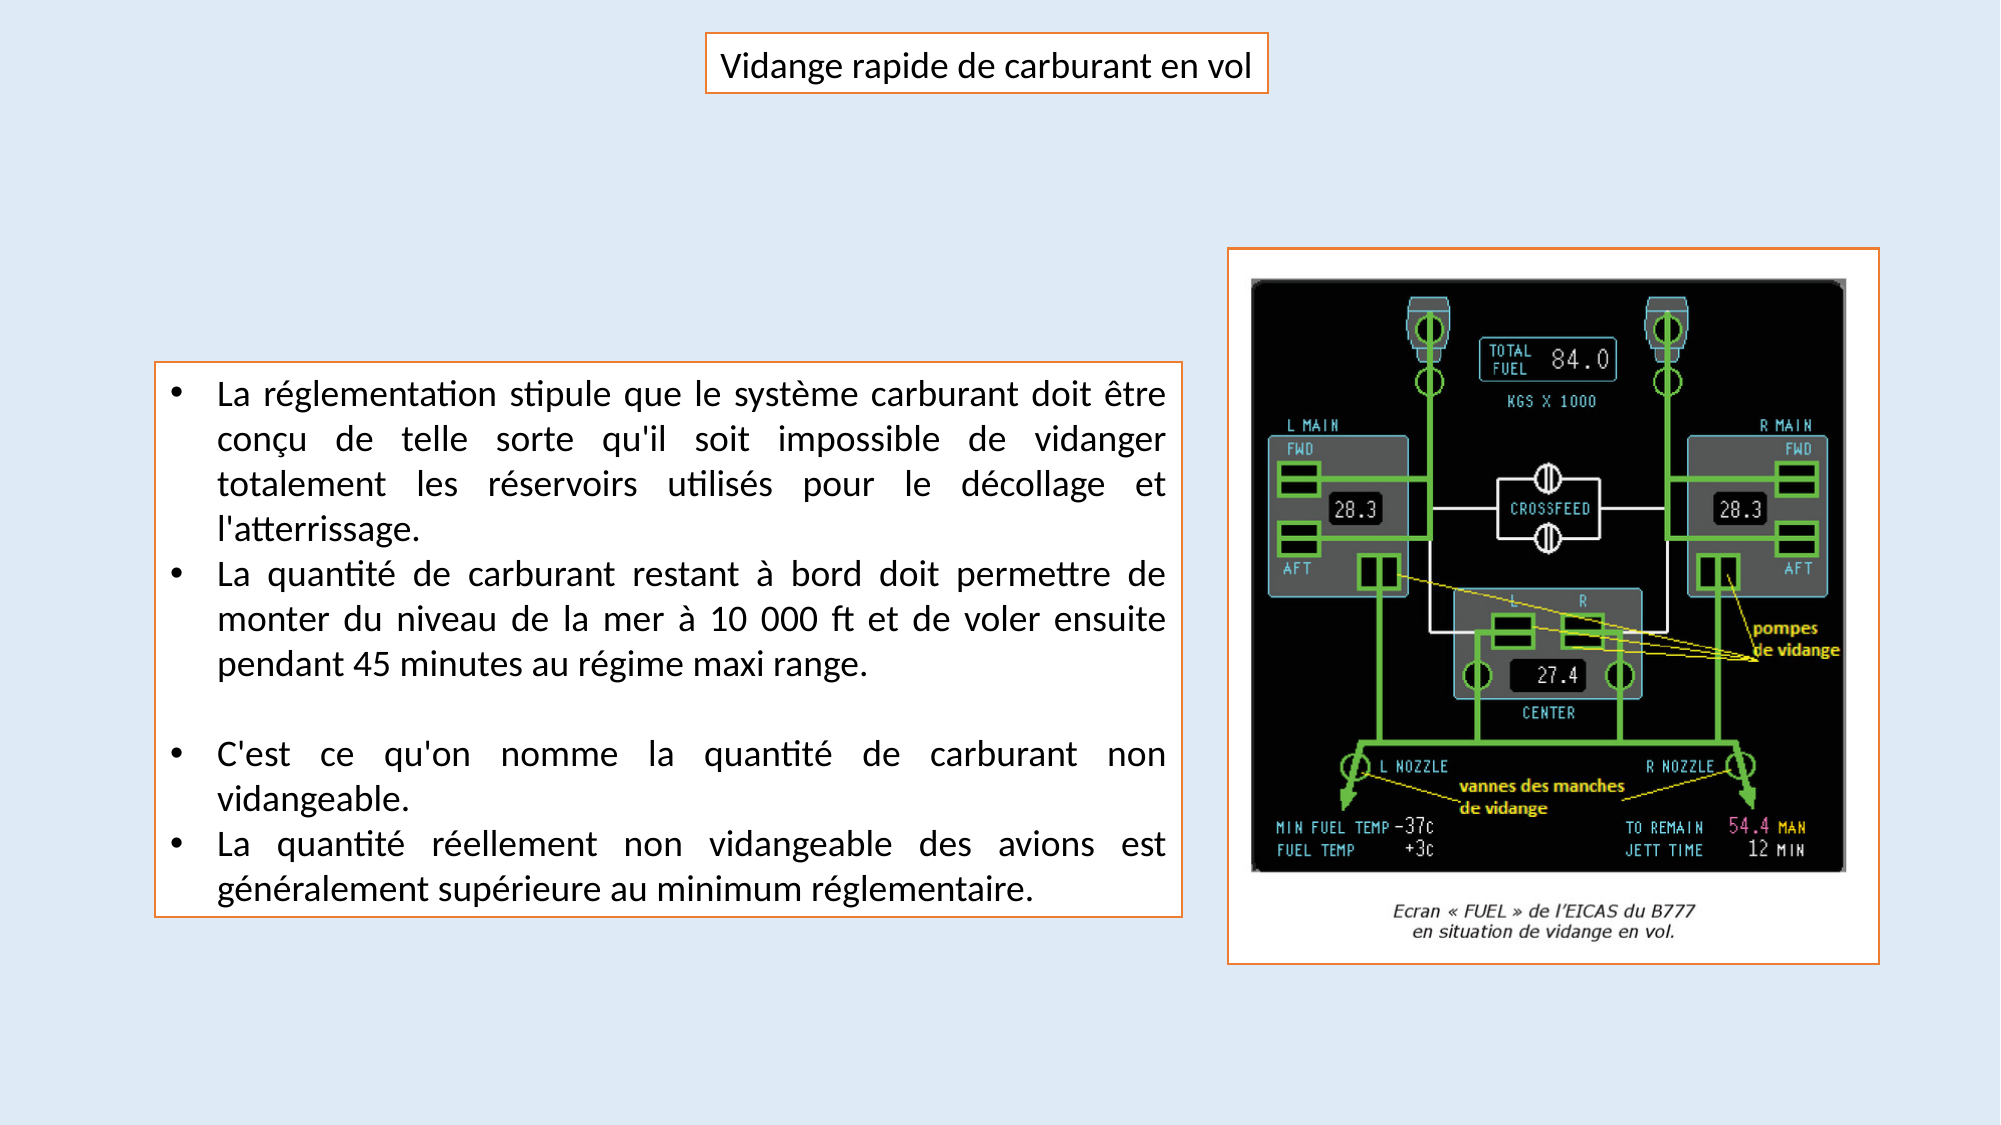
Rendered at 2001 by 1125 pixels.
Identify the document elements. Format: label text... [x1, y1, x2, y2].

text_box Vidange rapide de carburant en vol [705, 32, 1269, 94]
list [1229, 249, 1878, 964]
text_box La réglementation stipule que le système carburant doit être conçu de telle sorte qu'il soit impossible de vidanger totalement les réservoirs utilisés pour le décollage et l'atterrissage. La quantité de carburant restant à bord doit permettre de monter du niveau de la mer à 10 000 ft et de voler ensuite pendant 45 minutes au régime maxi range. C'est ce qu'on nomme la quantité de carburant non vidangeable. La quantité réellement non vidangeable des avions est généralement supérieure au minimum réglementaire. [154, 361, 1183, 918]
